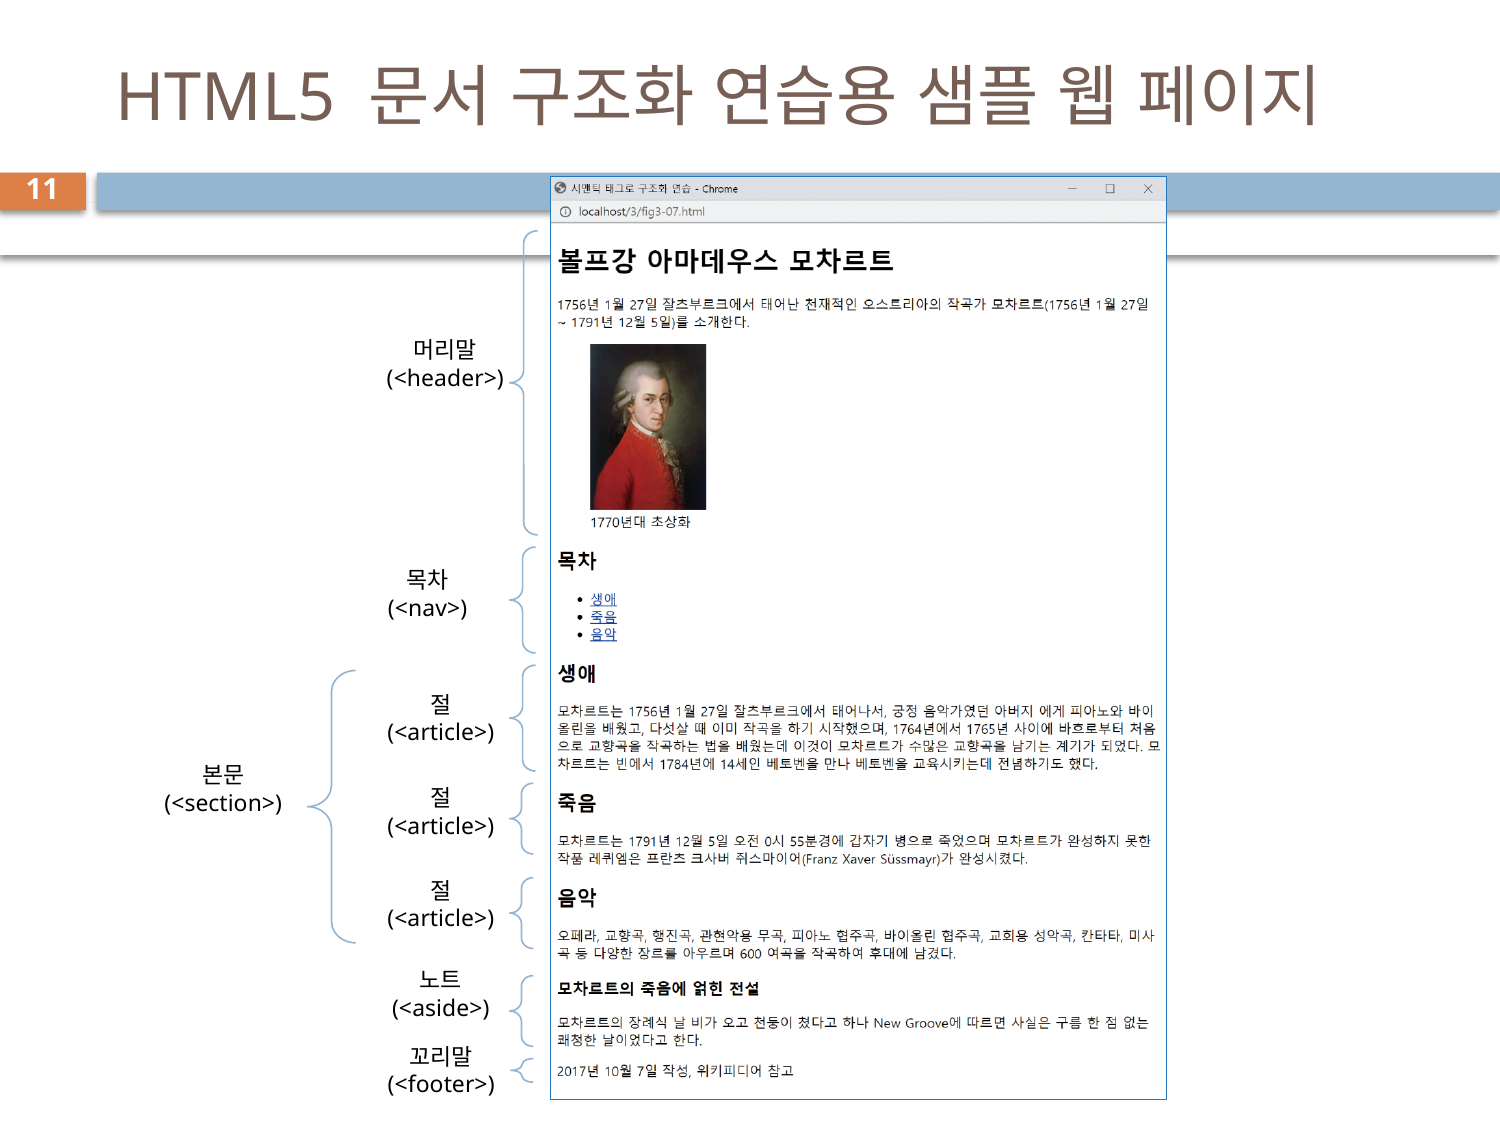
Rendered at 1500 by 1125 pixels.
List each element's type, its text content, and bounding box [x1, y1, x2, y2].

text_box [147, 230, 538, 1107]
title HTML5 문서 구조화 연습용 샘플 웹 페이지 [100, 37, 1438, 149]
slide_number 11 [0, 170, 87, 211]
picture [550, 176, 1167, 1099]
